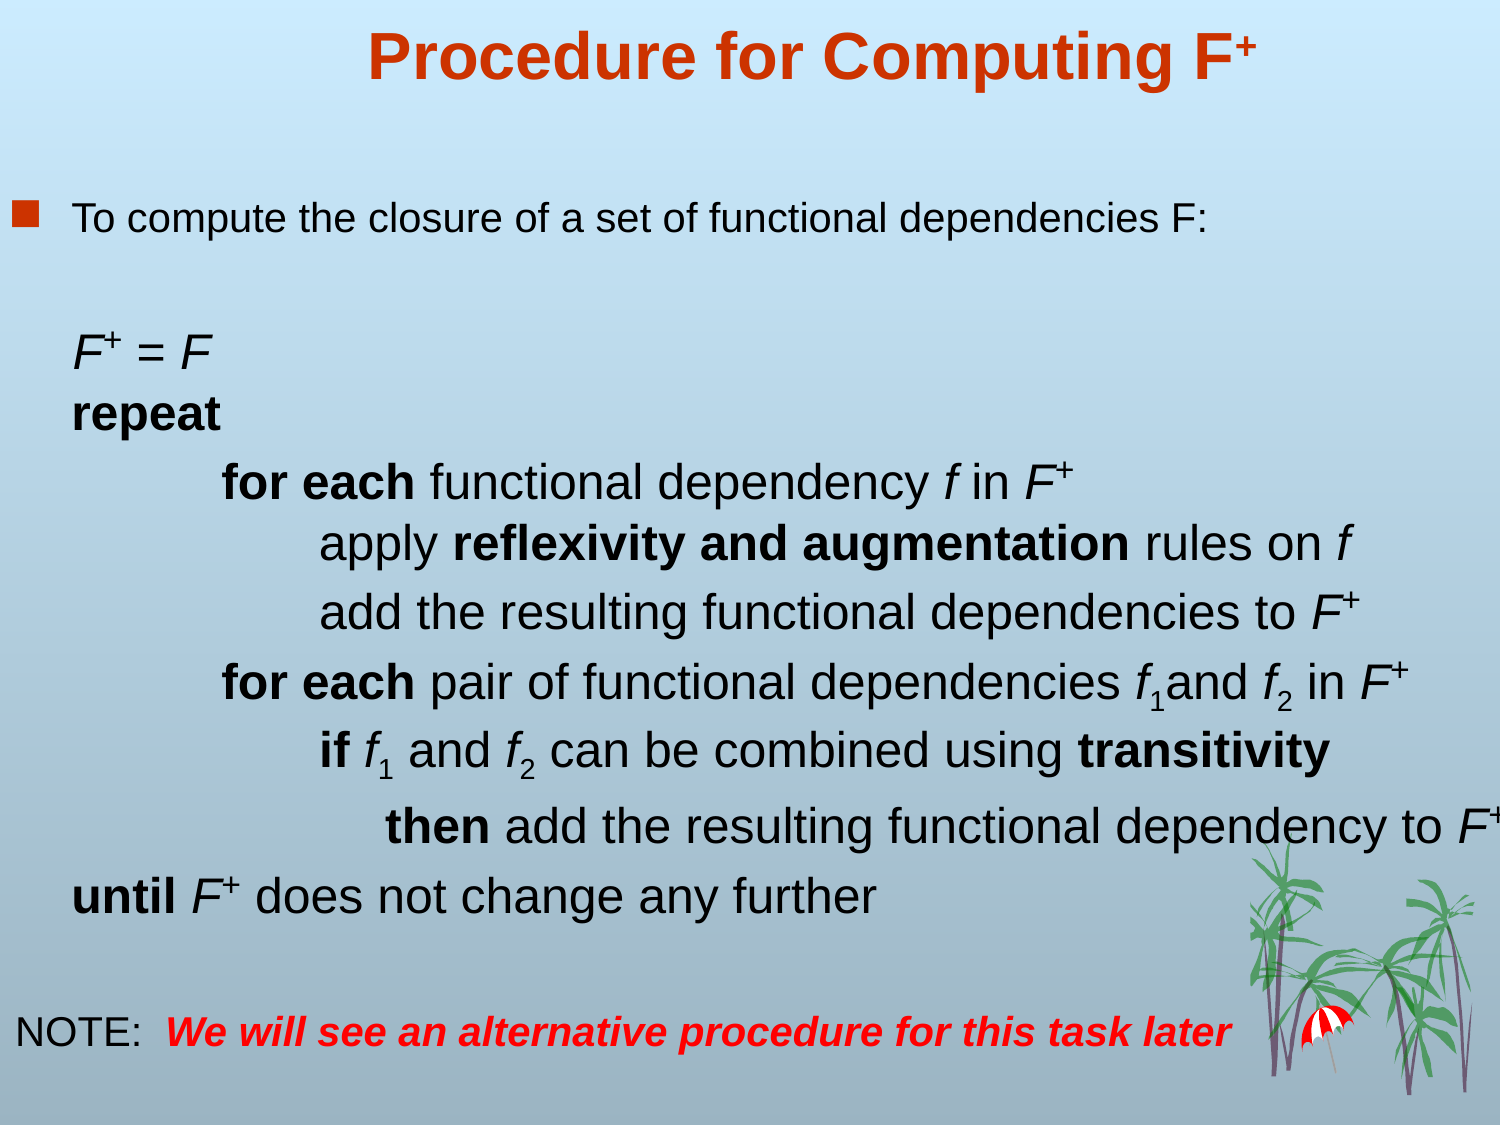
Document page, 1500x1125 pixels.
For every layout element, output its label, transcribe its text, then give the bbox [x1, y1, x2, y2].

title Procedure for Computing F+ [149, 0, 1476, 101]
list To compute the closure of a set of functional dependencies F: F+ = F repeat for each functional dependency f in F+ apply reflexivity and augmentation rules on f add the resulting functional dependencies to F+ for each pair of functional dependencies f1and f2 in F+ if f1 and f2 can be combined using transitivity then add the resulting functional dependency to F+ until F+ does not change any further NOTE: We will see an alternative procedure for this task later [0, 182, 1500, 983]
